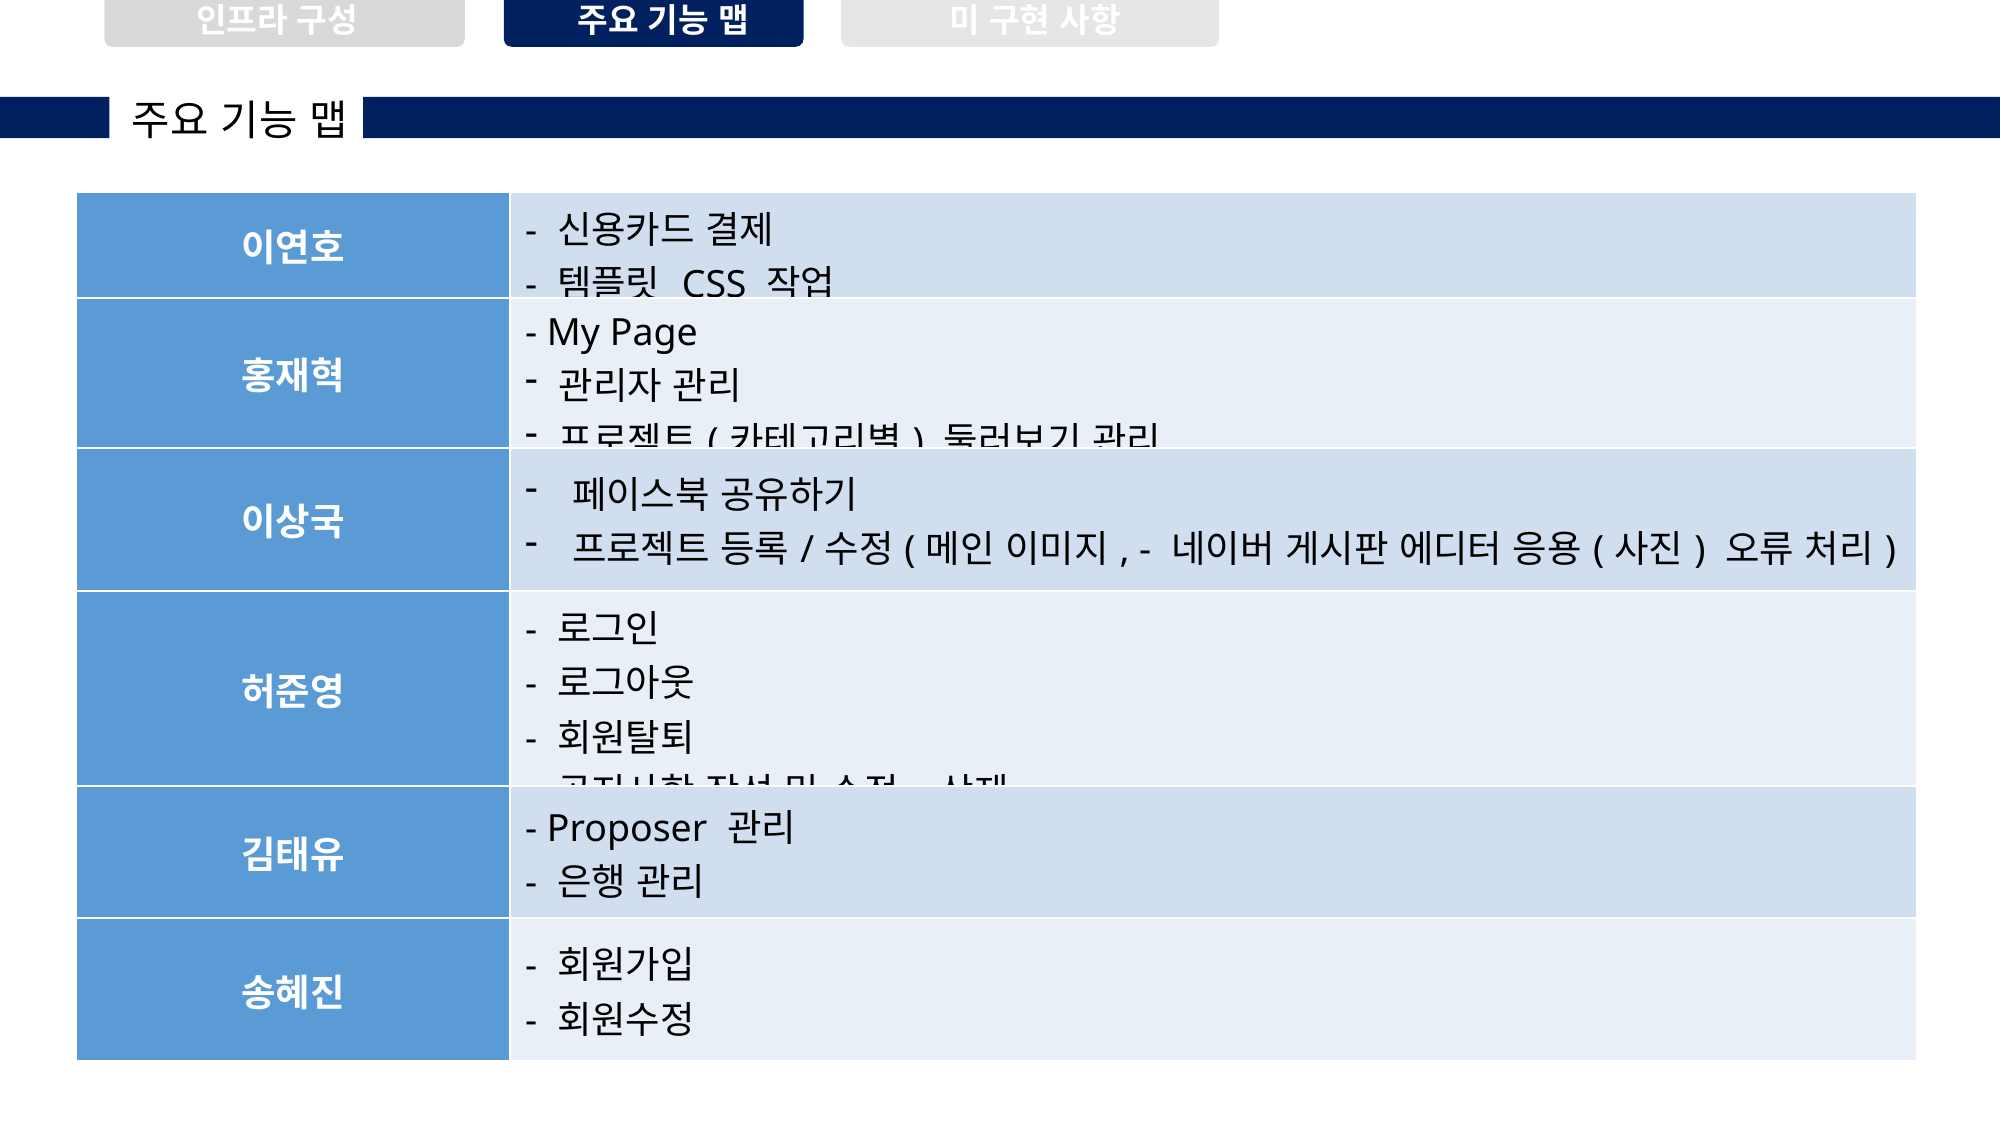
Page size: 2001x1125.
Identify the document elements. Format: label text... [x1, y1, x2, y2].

table_cell 이상국 [77, 449, 509, 590]
text_box [0, 96, 110, 139]
table_cell - 회원가입 - 회원수정 [511, 919, 1916, 1060]
table_cell 홍재혁 [77, 299, 509, 447]
text_box [103, 0, 466, 48]
table_cell - Proposer 관리 - 은행 관리 [511, 787, 1916, 917]
table_header 이연호 [77, 193, 509, 297]
text_box [839, 0, 1221, 48]
table_cell - 로그인 - 로그아웃 - 회원탈퇴 - 공지사항 작성 및 수정, 삭제 [511, 592, 1916, 785]
text_box [502, 0, 805, 48]
table_cell 송혜진 [77, 919, 509, 1060]
table_header - 신용카드 결제 - 템플릿 CSS 작업 [511, 193, 1916, 297]
table_cell 김태유 [77, 787, 509, 917]
text_box 미 구현 사항 [934, 0, 1136, 47]
text_box 인프라 구성 [181, 0, 373, 47]
table_cell 허준영 [77, 592, 509, 785]
table_cell - My Page 관리자 관리 프로젝트(카테고리별) 둘러보기 관리 [511, 299, 1916, 447]
text_box [363, 96, 2000, 139]
text_box 주요 기능 맵 [117, 86, 363, 151]
text_box 주요 기능 맵 [563, 0, 764, 47]
table_cell 페이스북 공유하기 프로젝트 등록/수정(메인 이미지, - 네이버 게시판 에디터 응용(사진) 오류 처리) [511, 449, 1916, 590]
